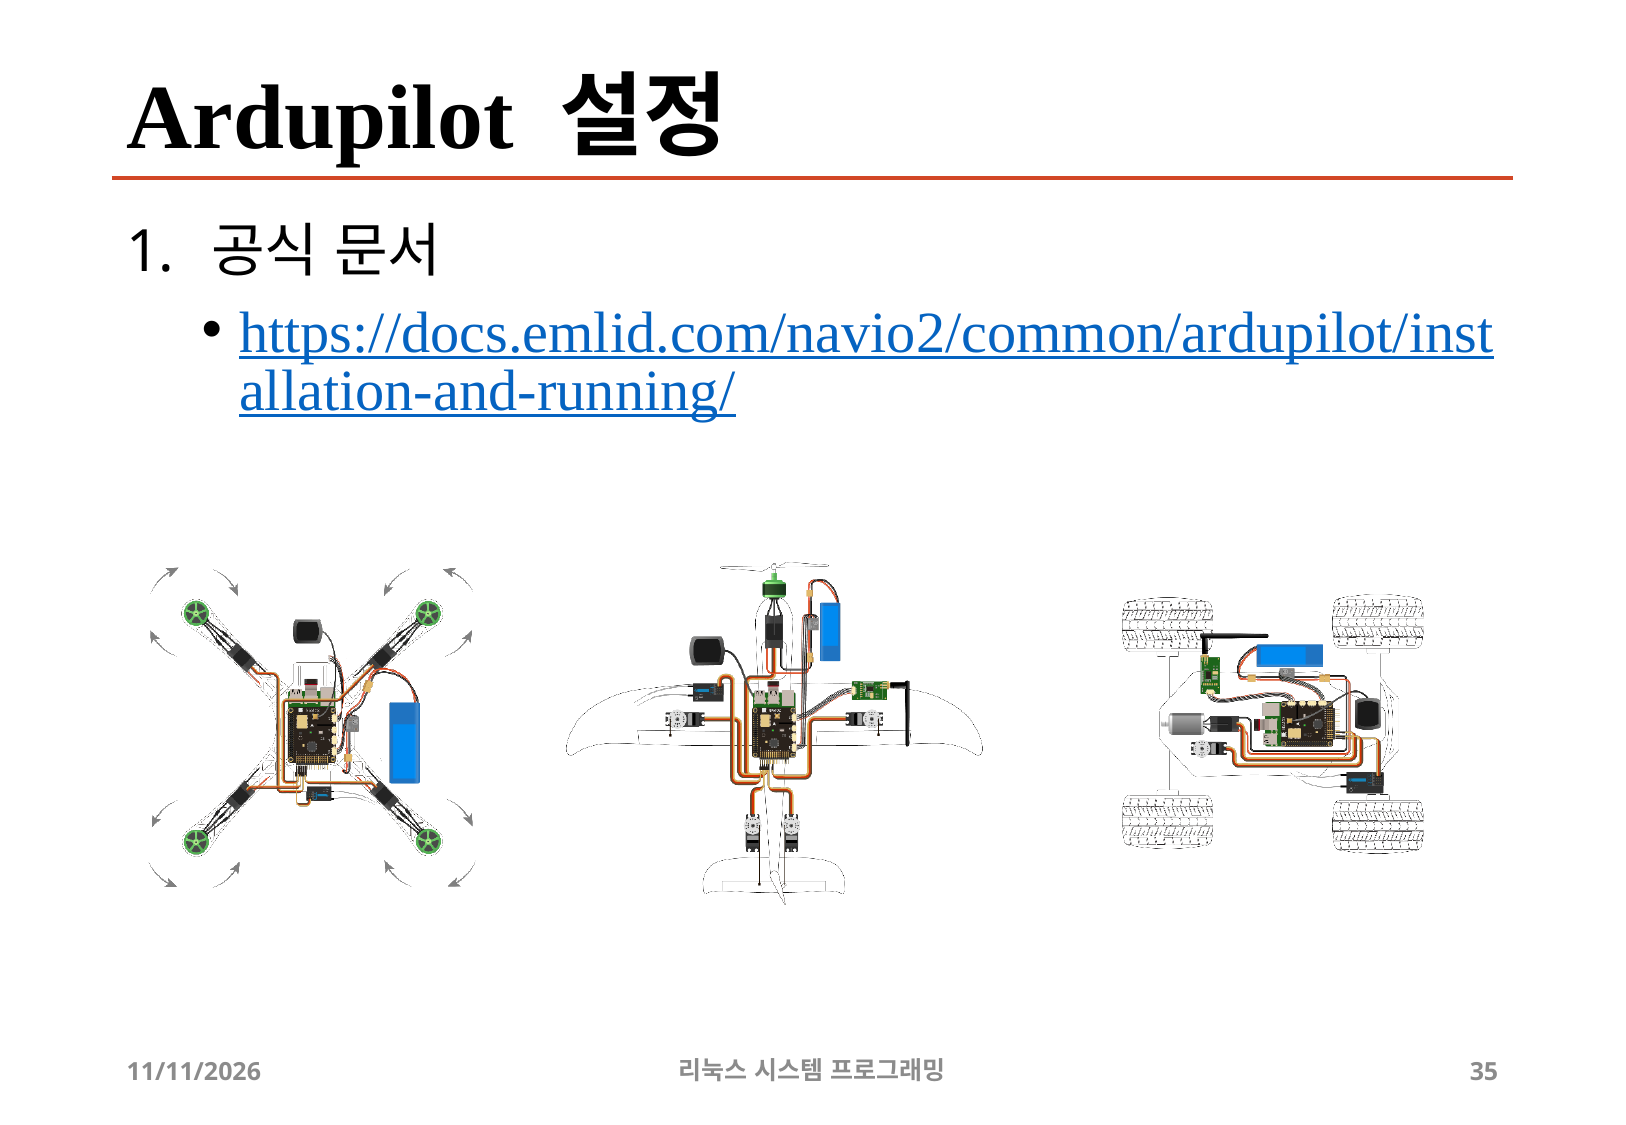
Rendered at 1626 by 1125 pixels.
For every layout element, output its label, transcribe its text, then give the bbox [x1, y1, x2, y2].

slide_number 35 [1433, 1042, 1514, 1103]
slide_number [111, 1042, 303, 1103]
picture [505, 515, 1055, 944]
picture [122, 544, 503, 915]
title Ardupilot 설정 [111, 59, 1514, 179]
footer 리눅스 시스템 프로그래밍 [538, 1042, 1087, 1103]
picture [1058, 545, 1495, 915]
list 공식 문서 https://docs.emlid.com/navio2/common/ardupilot/installation-and-running/ [111, 205, 1514, 1014]
